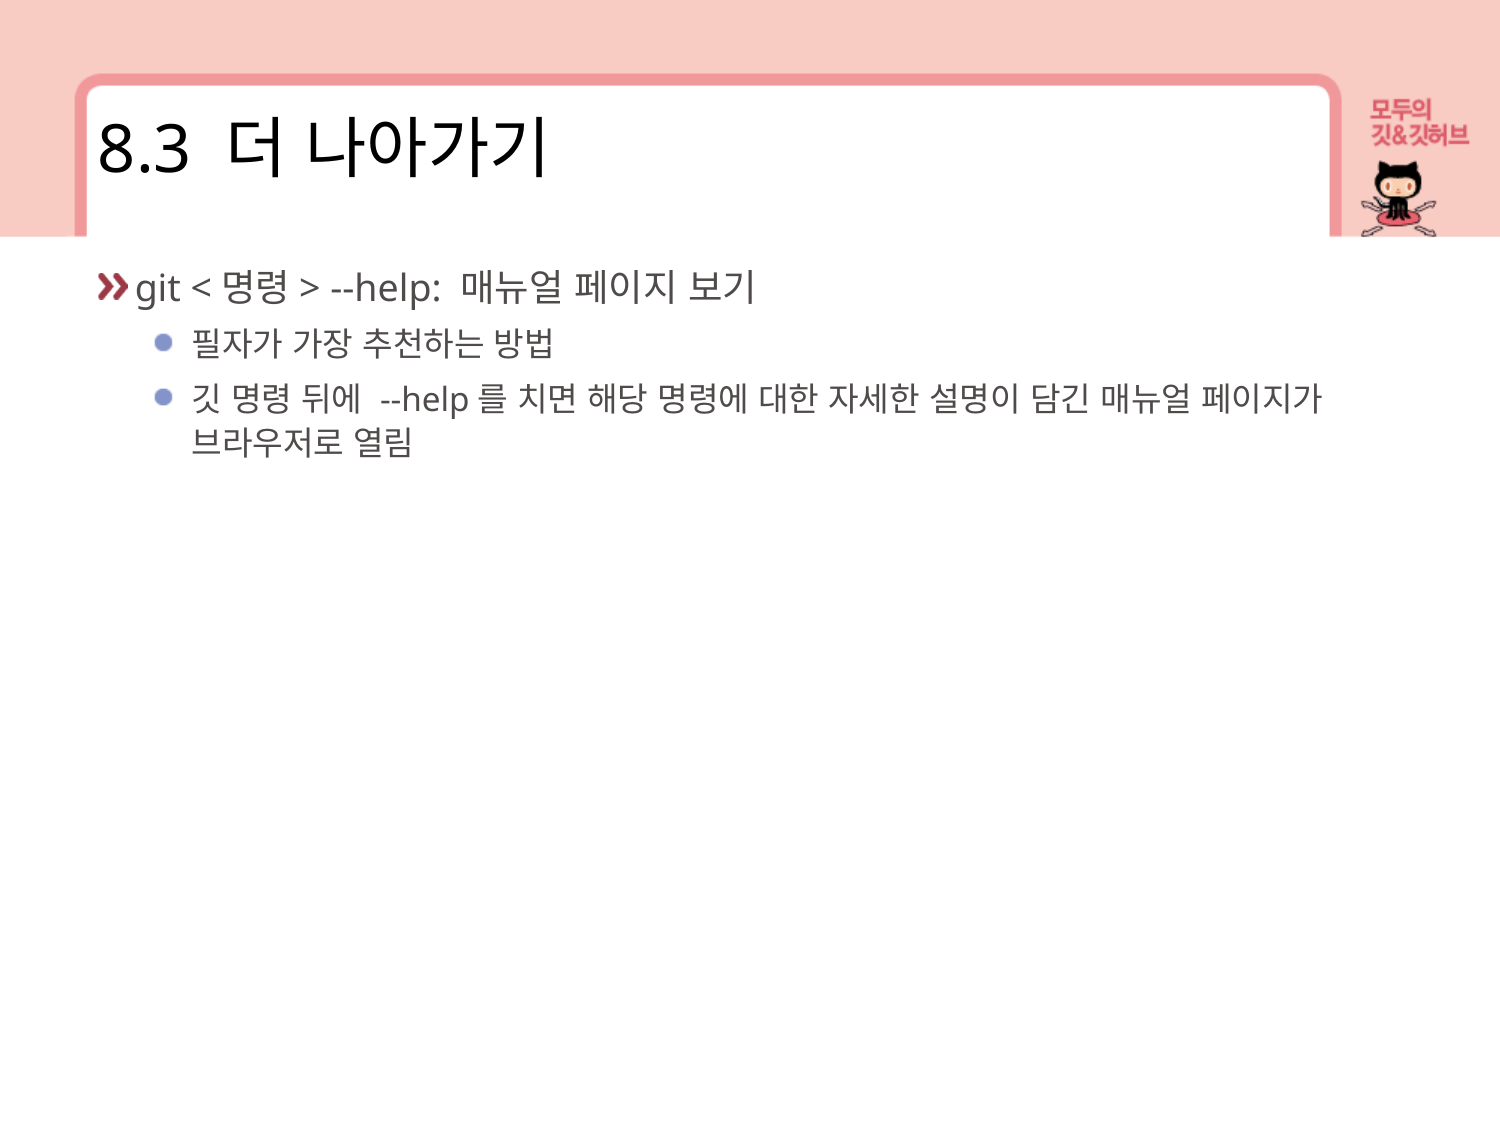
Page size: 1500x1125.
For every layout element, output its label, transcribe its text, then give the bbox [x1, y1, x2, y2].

text_box git <명령> --help: 매뉴얼 페이지 보기 필자가 가장 추천하는 방법 깃 명령 뒤에 --help를 치면 해당 명령에 대한 자세한 설명이 담긴 매뉴얼 페이지가 브라우저로 열림 [82, 252, 1439, 1067]
text_box 8.3 더 나아가기 [82, 61, 1413, 193]
picture [0, 0, 1500, 1125]
